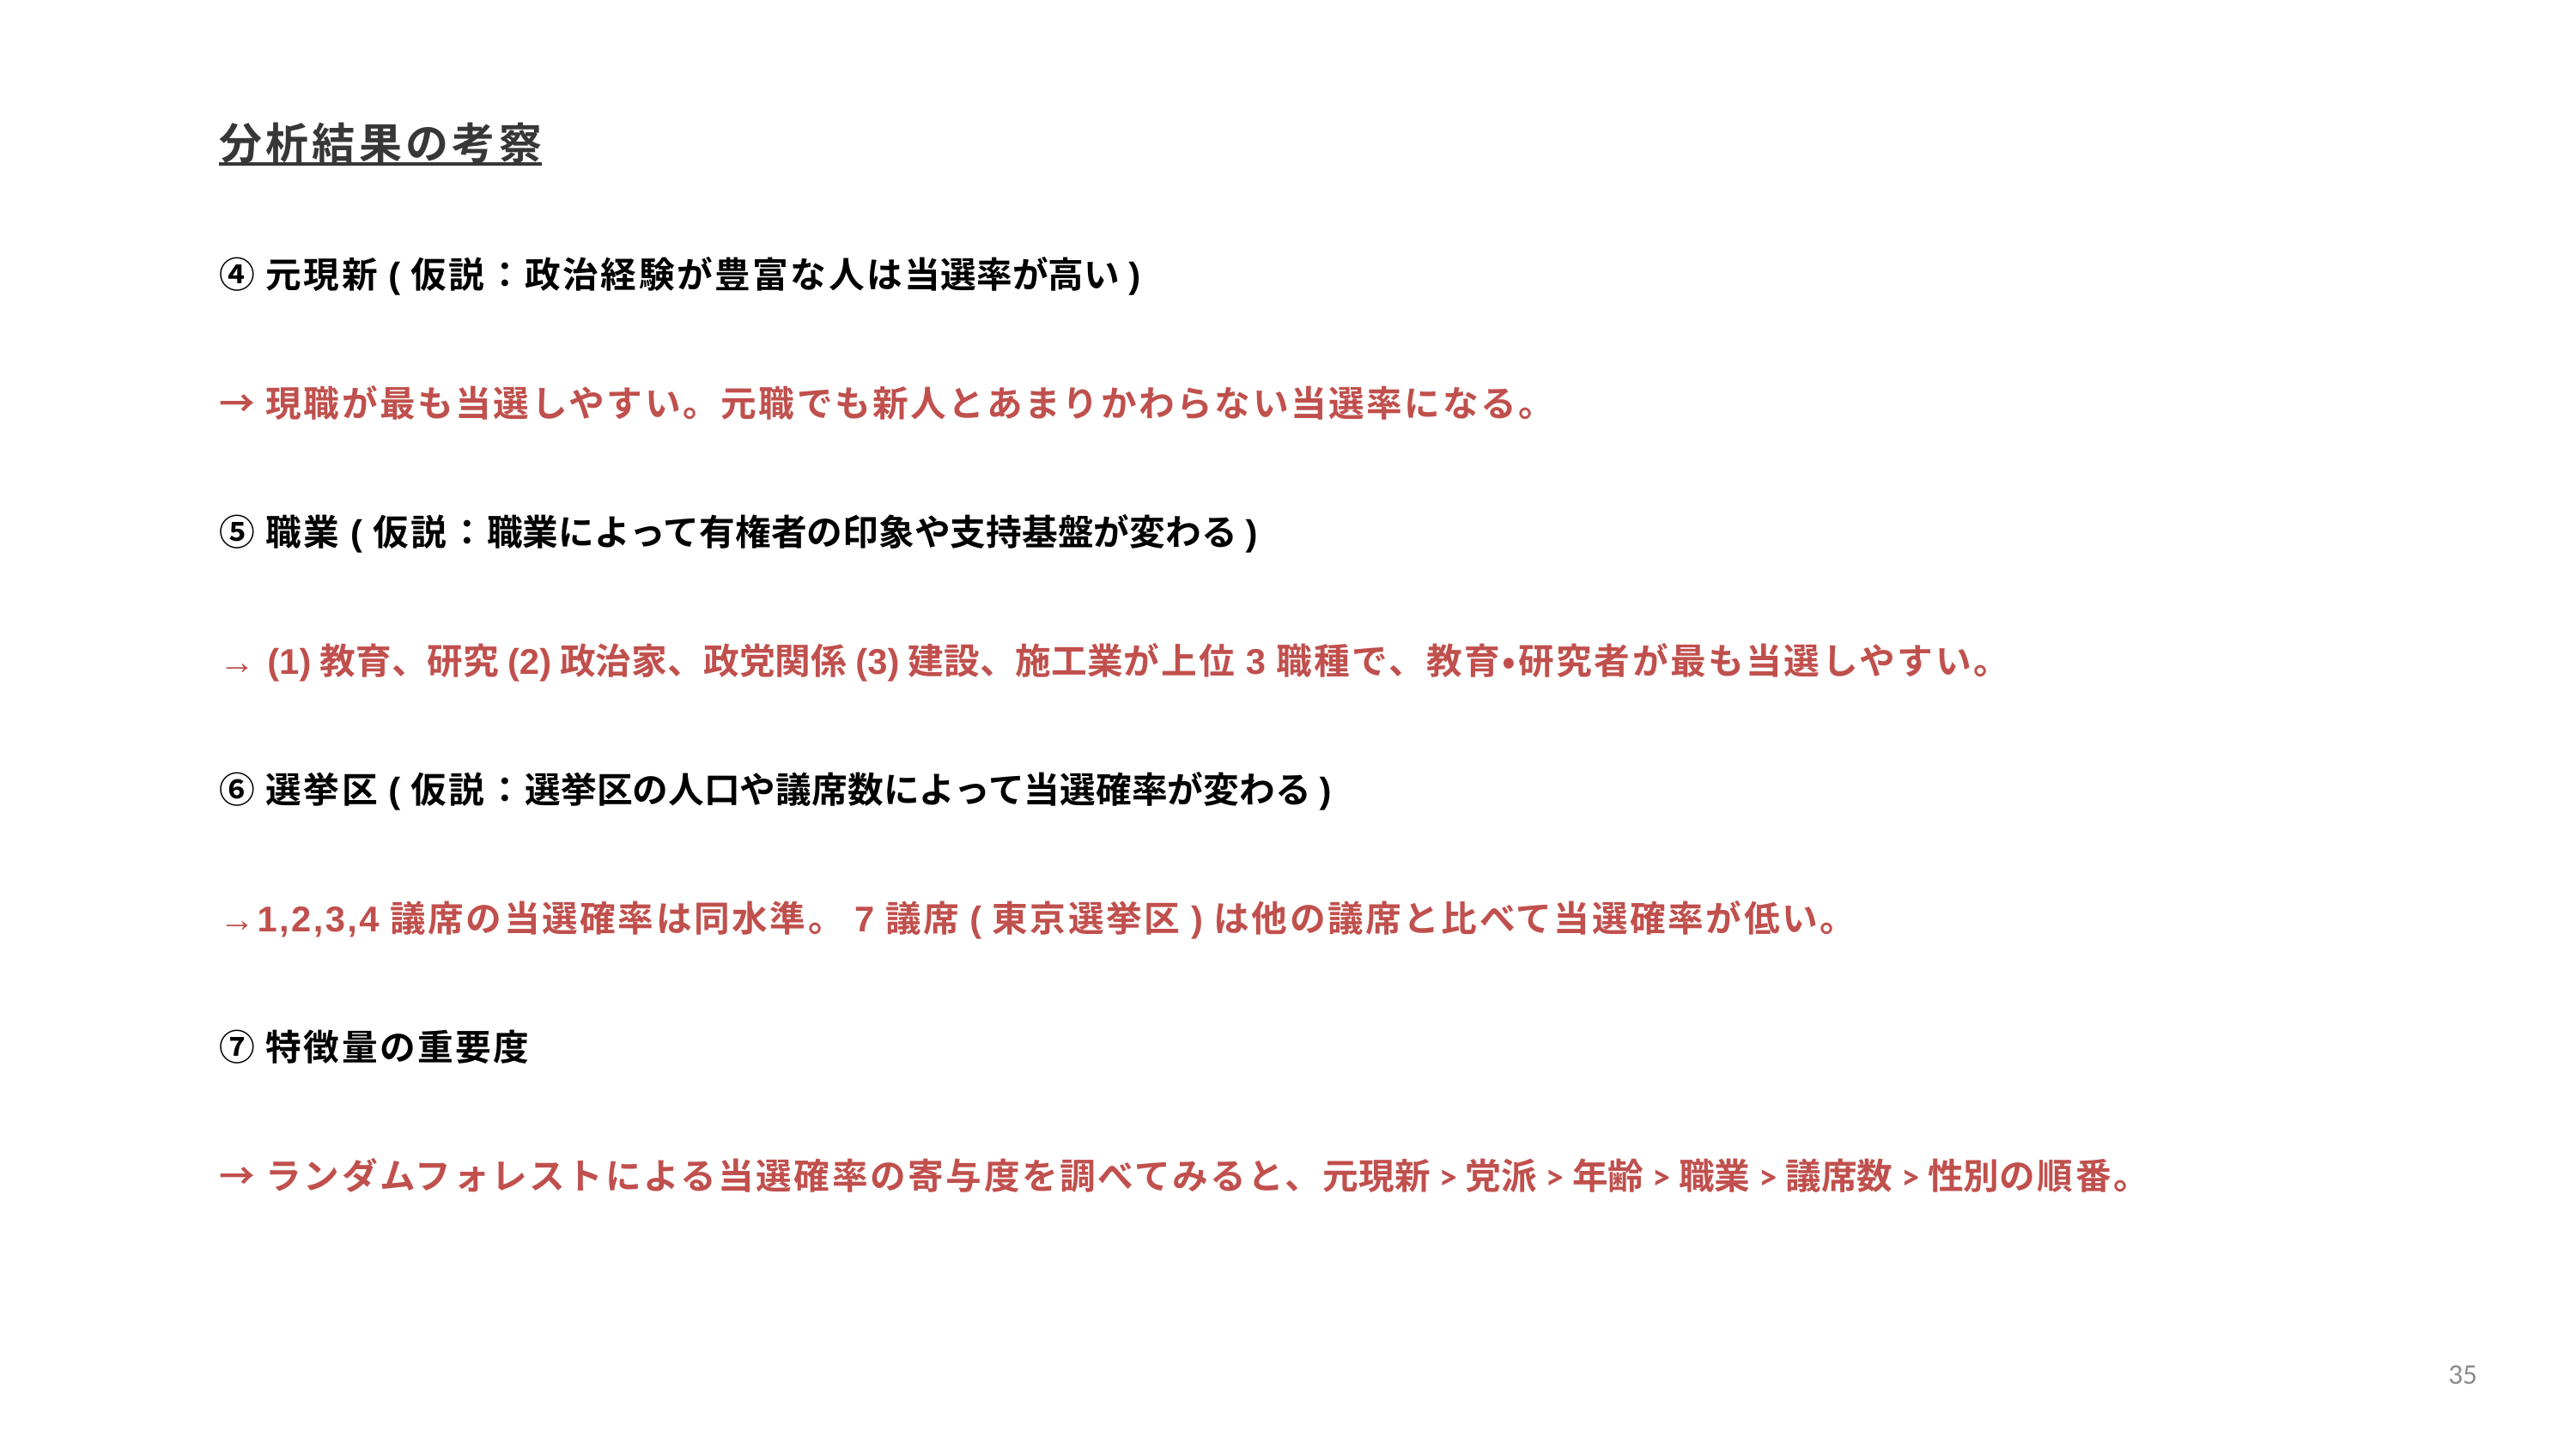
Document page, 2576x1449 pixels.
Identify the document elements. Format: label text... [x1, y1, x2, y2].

slide_number 35 [2190, 1346, 2490, 1398]
text_box ④元現新(仮説：政治経験が豊富な人は当選率が高い) →現職が最も当選しやすい。元職でも新人とあまりかわらない当選率になる。 ⑤職業(仮説：職業によって有権者の印象や支持基盤が変わる) → (1)教育、研究(2)政治家、政党関係(3)建設、施工業が上位3職種で、教育・研究者が最も当選しやすい。 ⑥選挙区(仮説：選挙区の人口や議席数によって当選確率が変わる) →1,2,3,4議席の当選確率は同水準。7議席(東京選挙区)は他の議席と比べて当選確率が低い。 ⑦特徴量の重要度 →ランダムフォレストによる当選確率の寄与度を調べてみると、元現新>党派>年齢>職業>議席数>性別の順番。 [161, 160, 2576, 1203]
text_box 分析結果の考察 [218, 99, 1713, 160]
